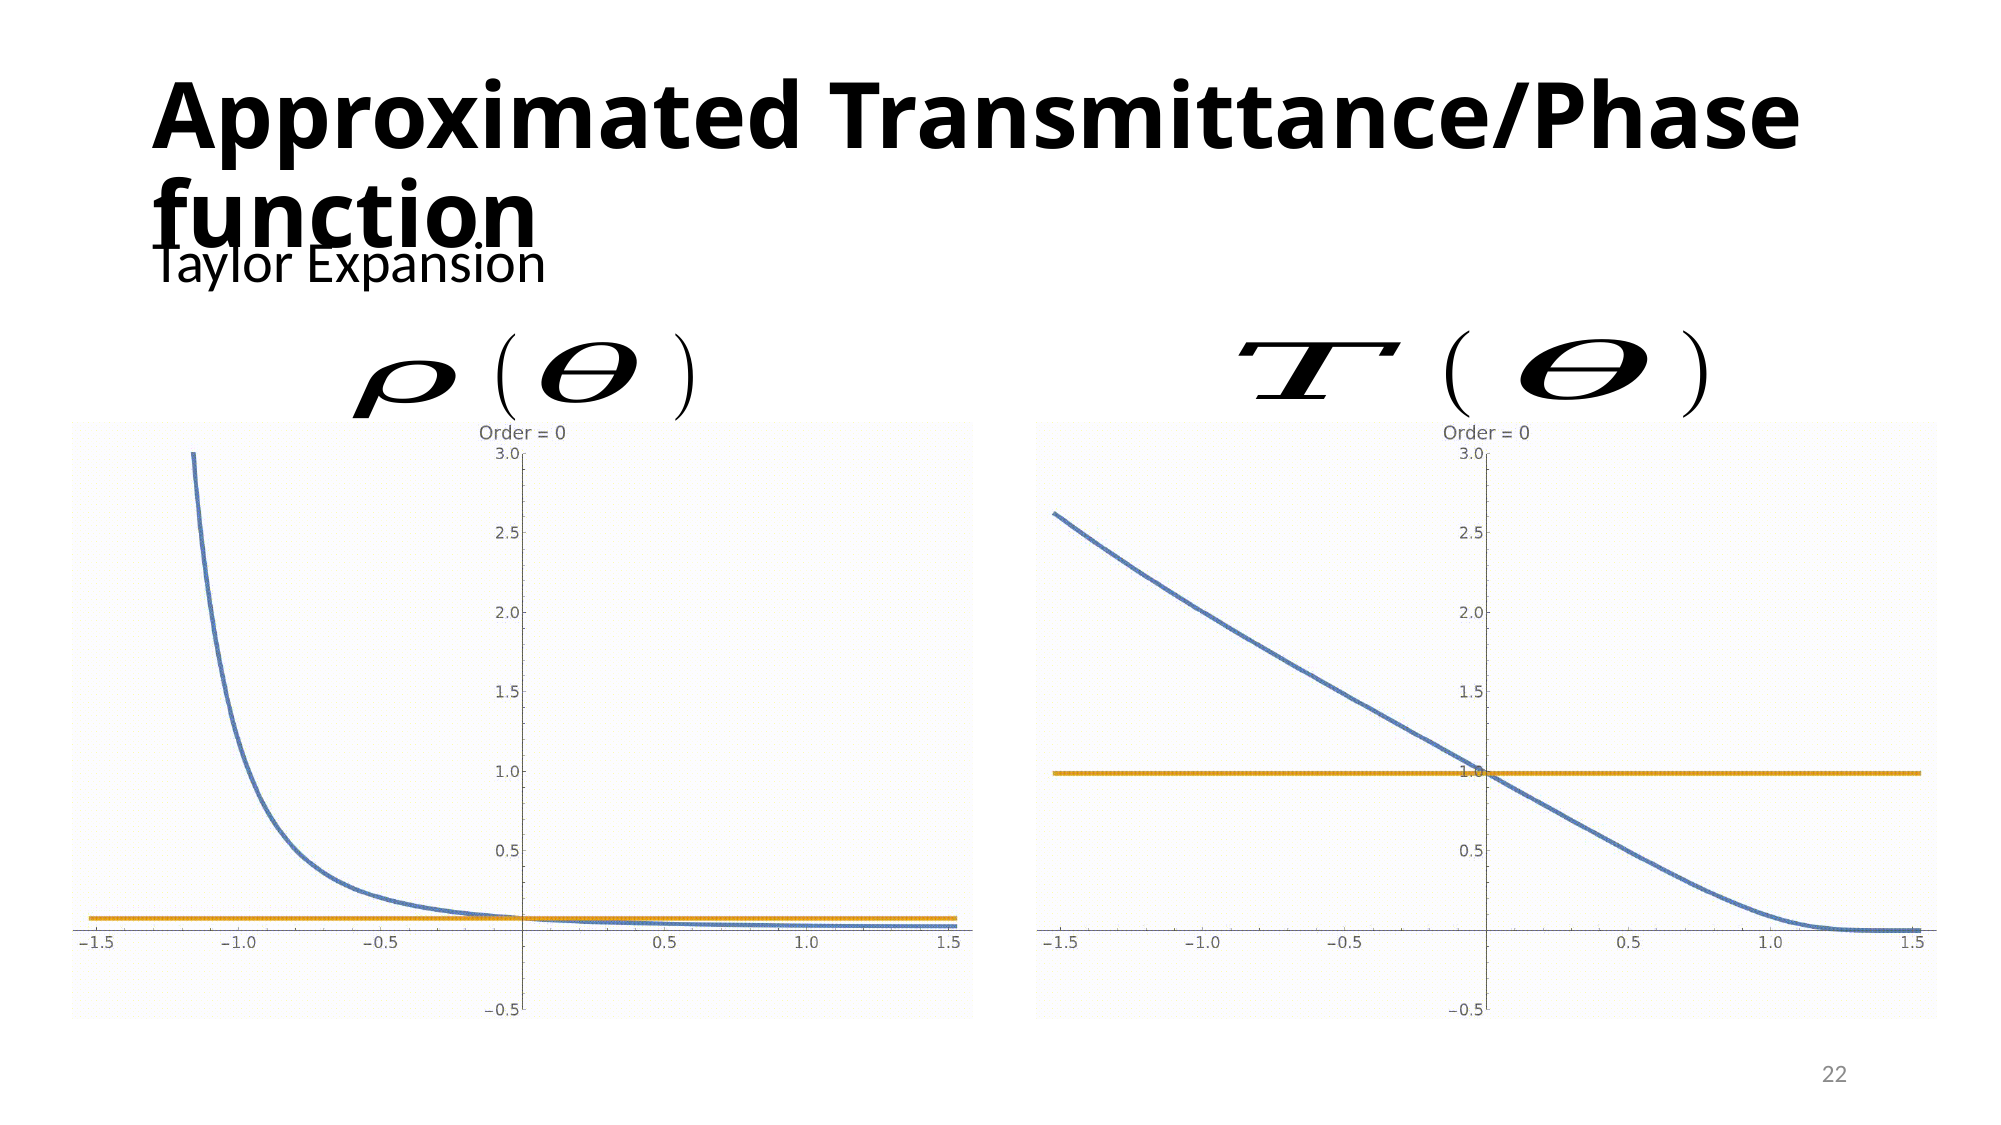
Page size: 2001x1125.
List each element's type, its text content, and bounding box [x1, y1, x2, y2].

picture [72, 422, 973, 1019]
title Approximated Transmittance/Phase function [137, 59, 1863, 224]
slide_number 22 [1412, 1042, 1863, 1103]
text_box Taylor Expansion [137, 224, 1863, 782]
picture [1036, 422, 1937, 1019]
